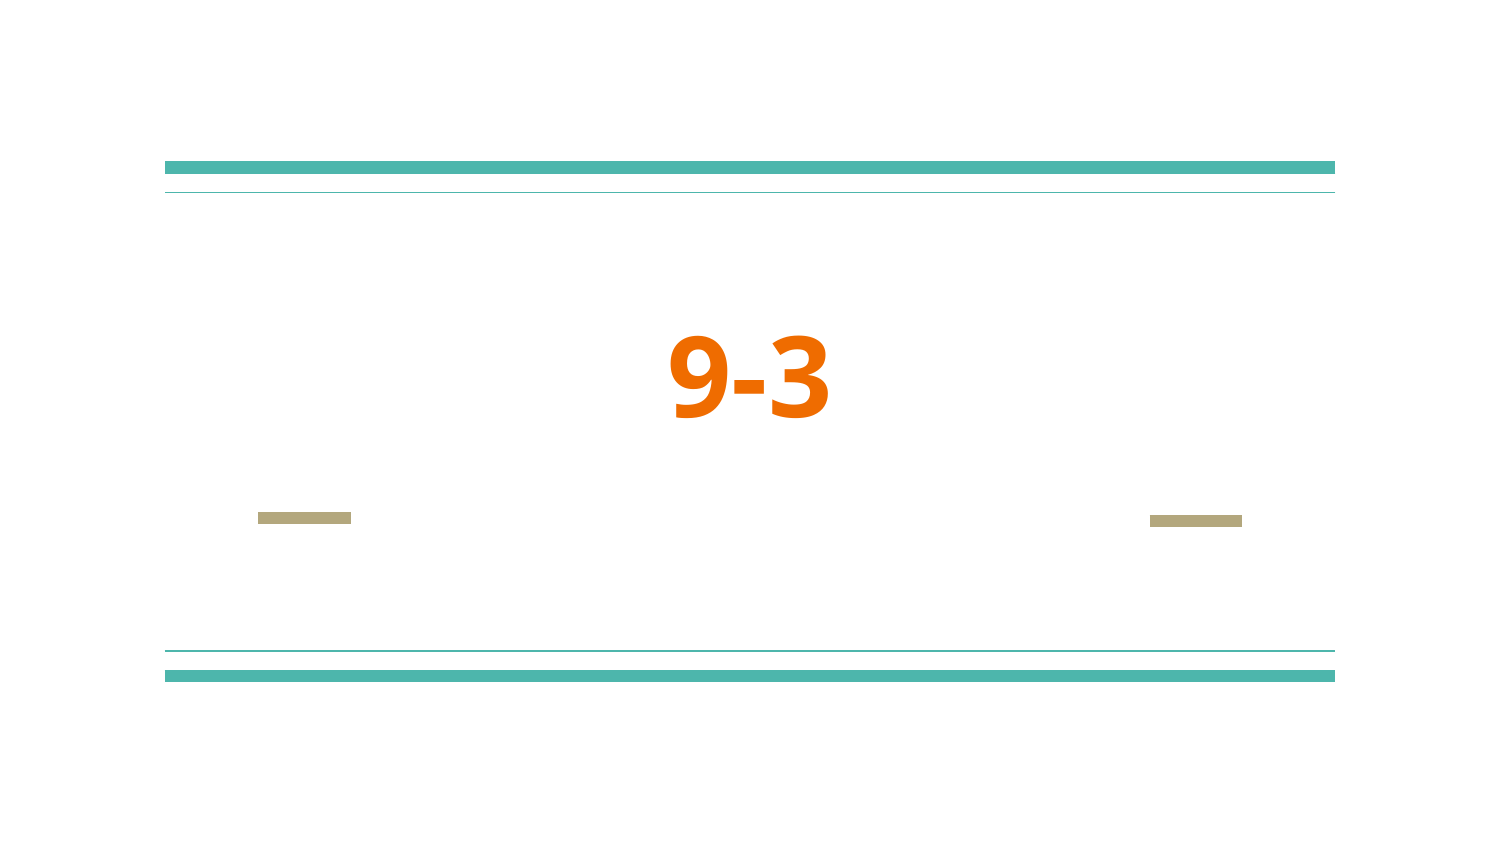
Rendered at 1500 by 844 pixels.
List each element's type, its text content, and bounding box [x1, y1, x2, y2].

title 9-3 [164, 287, 1336, 456]
